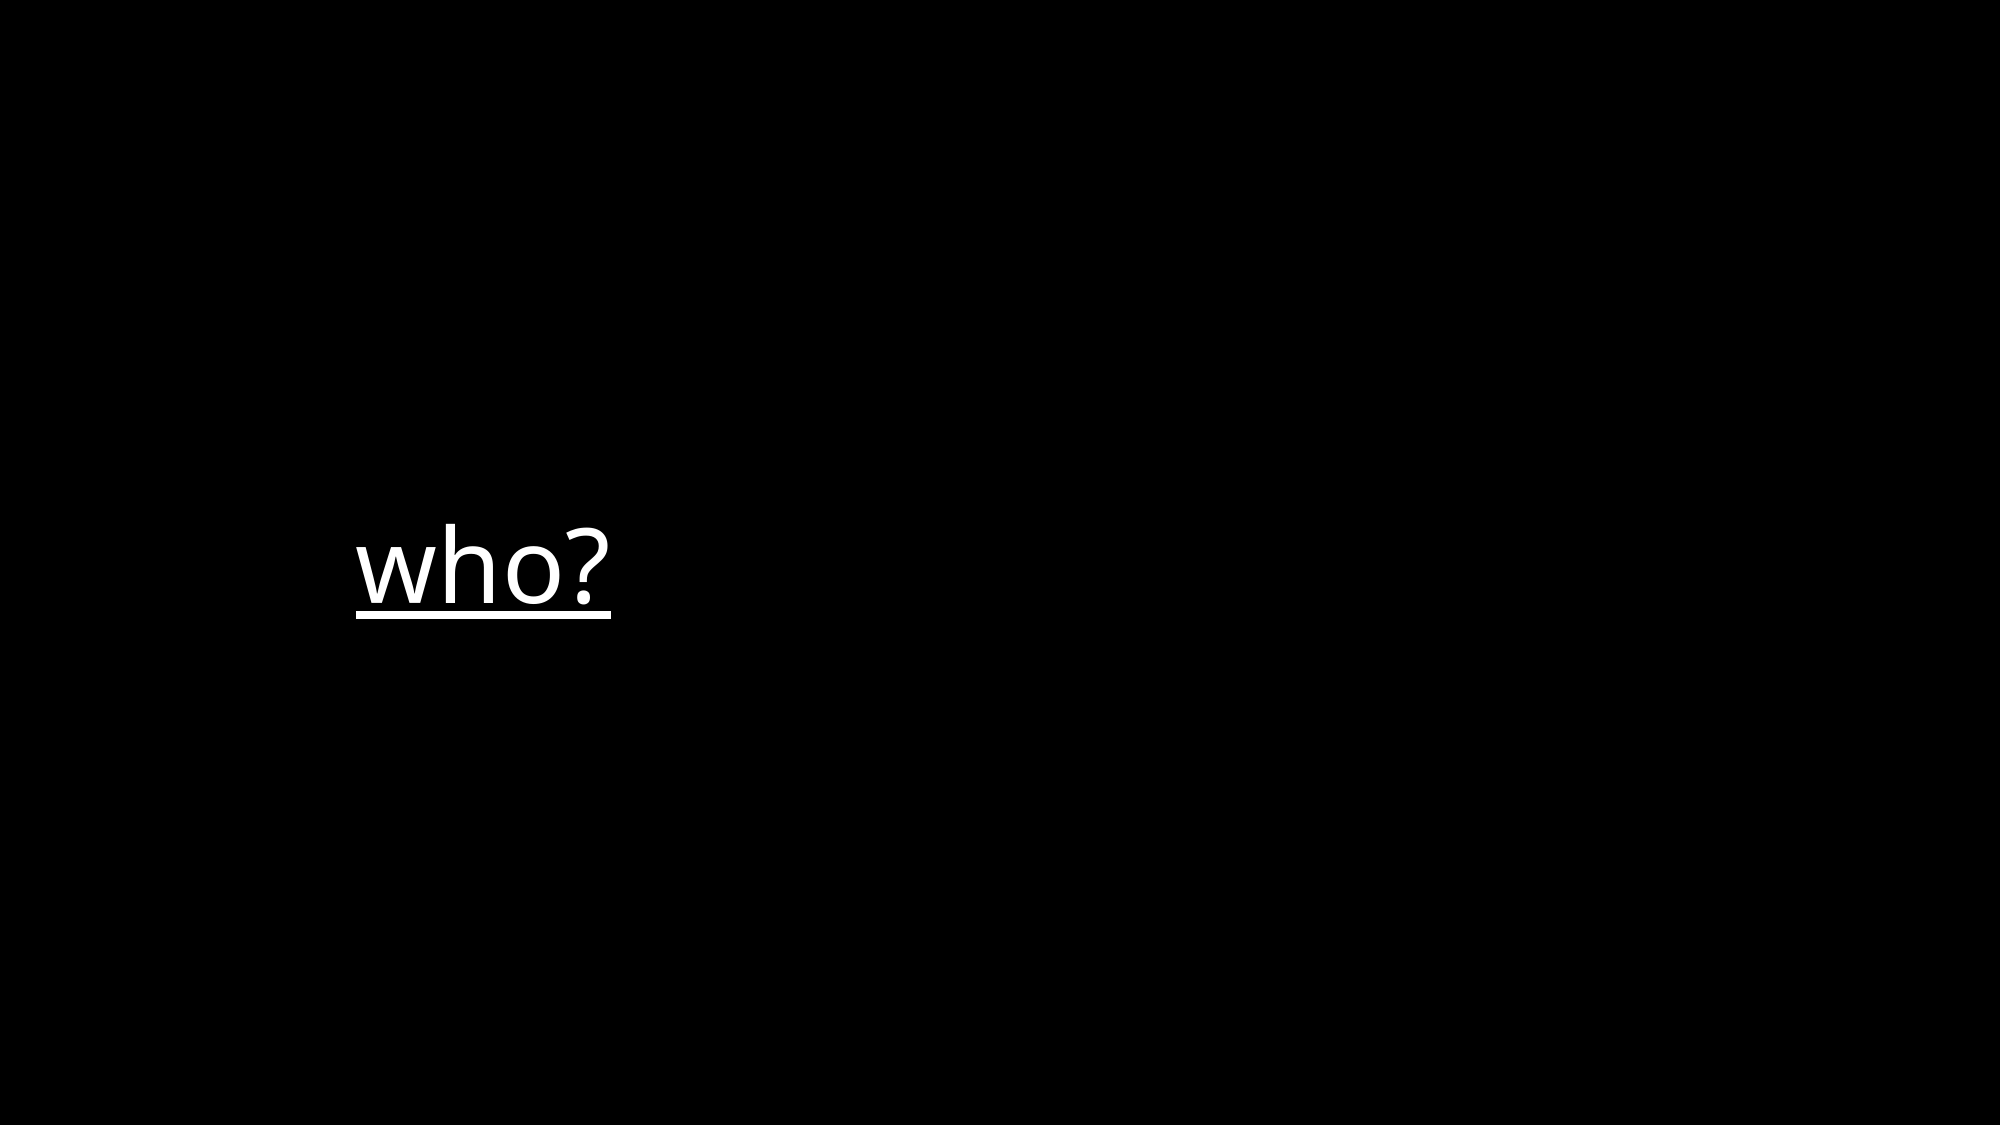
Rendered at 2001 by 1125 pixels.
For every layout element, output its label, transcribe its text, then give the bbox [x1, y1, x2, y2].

text_box who? [266, 491, 700, 632]
